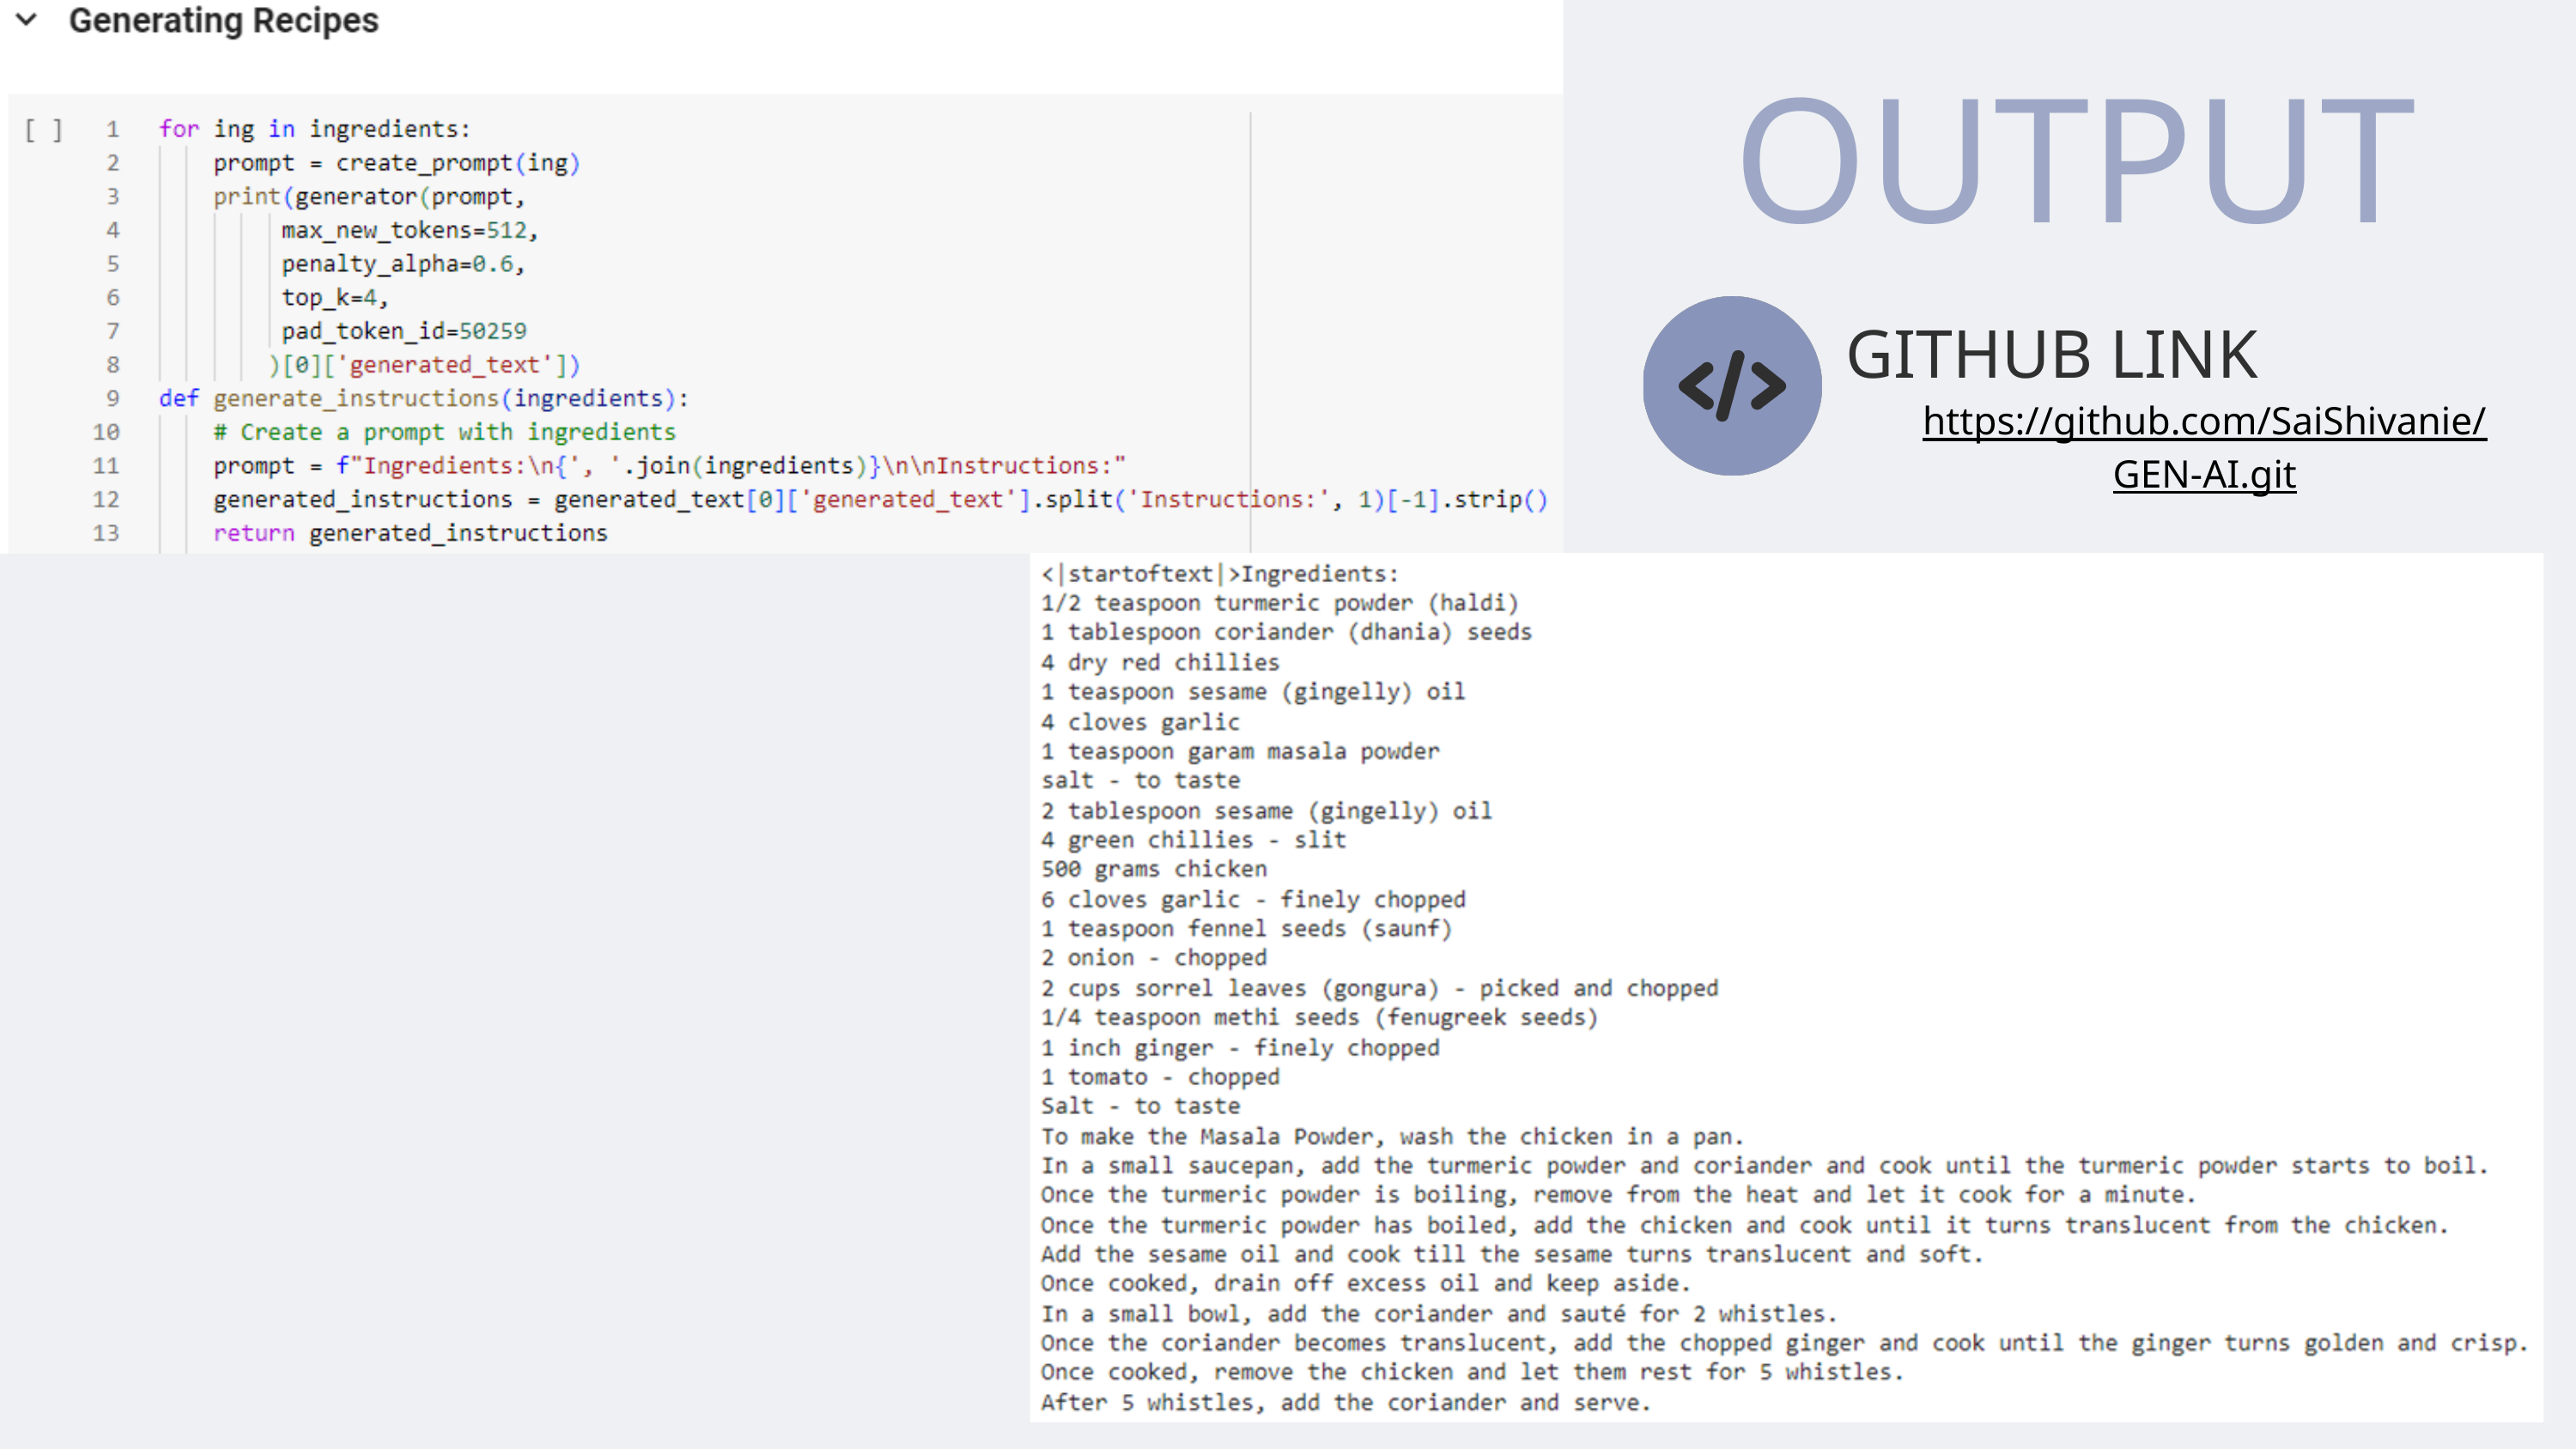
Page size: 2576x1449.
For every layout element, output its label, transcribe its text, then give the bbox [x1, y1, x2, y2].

text_box https://github.com/SaiShivanie/GEN-AI.git [1902, 389, 2507, 496]
text_box [1643, 296, 1822, 476]
text_box [1030, 553, 2544, 1422]
text_box [0, 0, 1564, 554]
text_box OUTPUT [1165, 17, 2576, 258]
text_box GITHUB LINK [1844, 298, 2260, 391]
